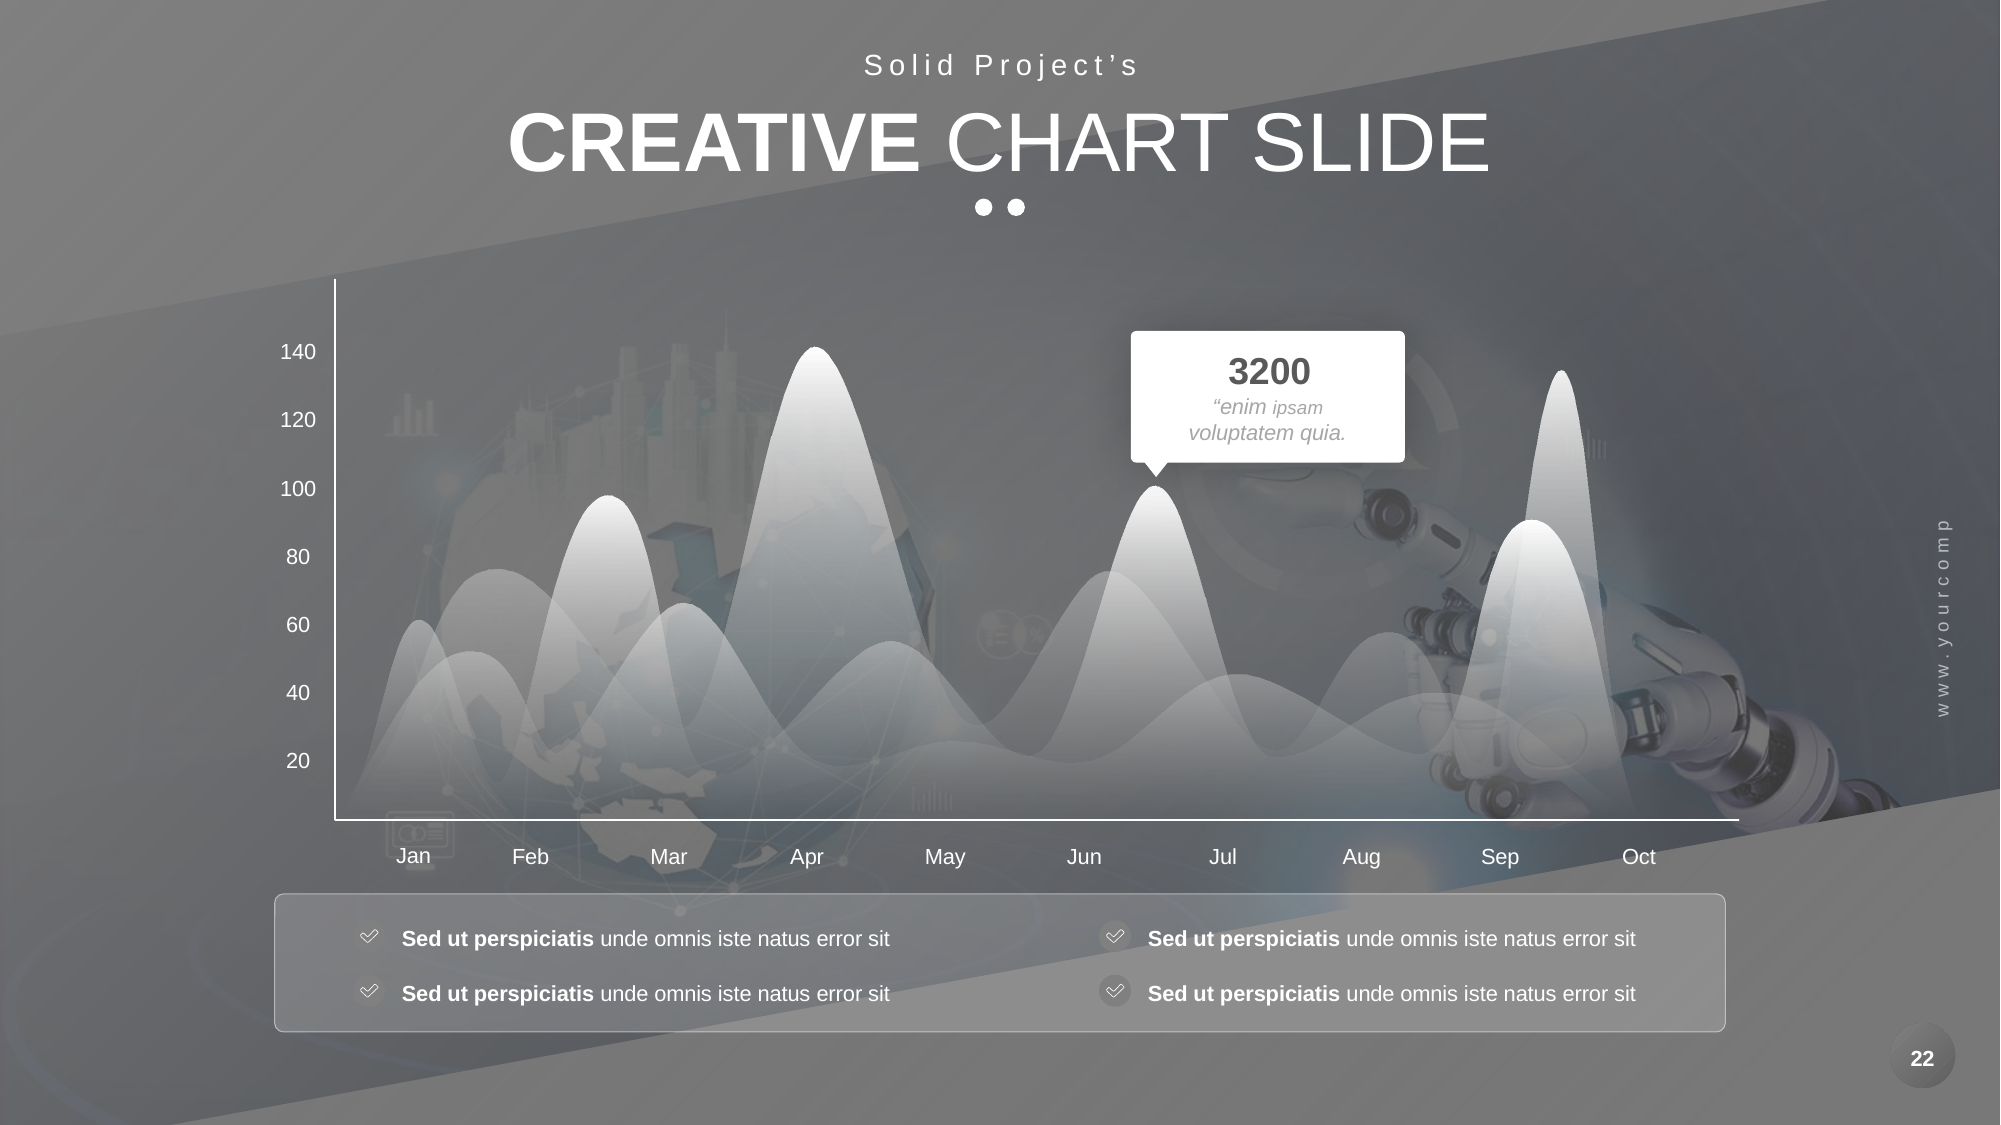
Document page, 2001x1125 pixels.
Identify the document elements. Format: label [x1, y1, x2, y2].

text_box [353, 966, 928, 1011]
text_box [1099, 912, 1674, 957]
text_box [974, 198, 1025, 216]
text_box [261, 279, 1739, 891]
text_box [353, 912, 928, 957]
text_box [1099, 966, 1674, 1011]
picture [0, 0, 2000, 1125]
text_box [1130, 330, 1405, 478]
